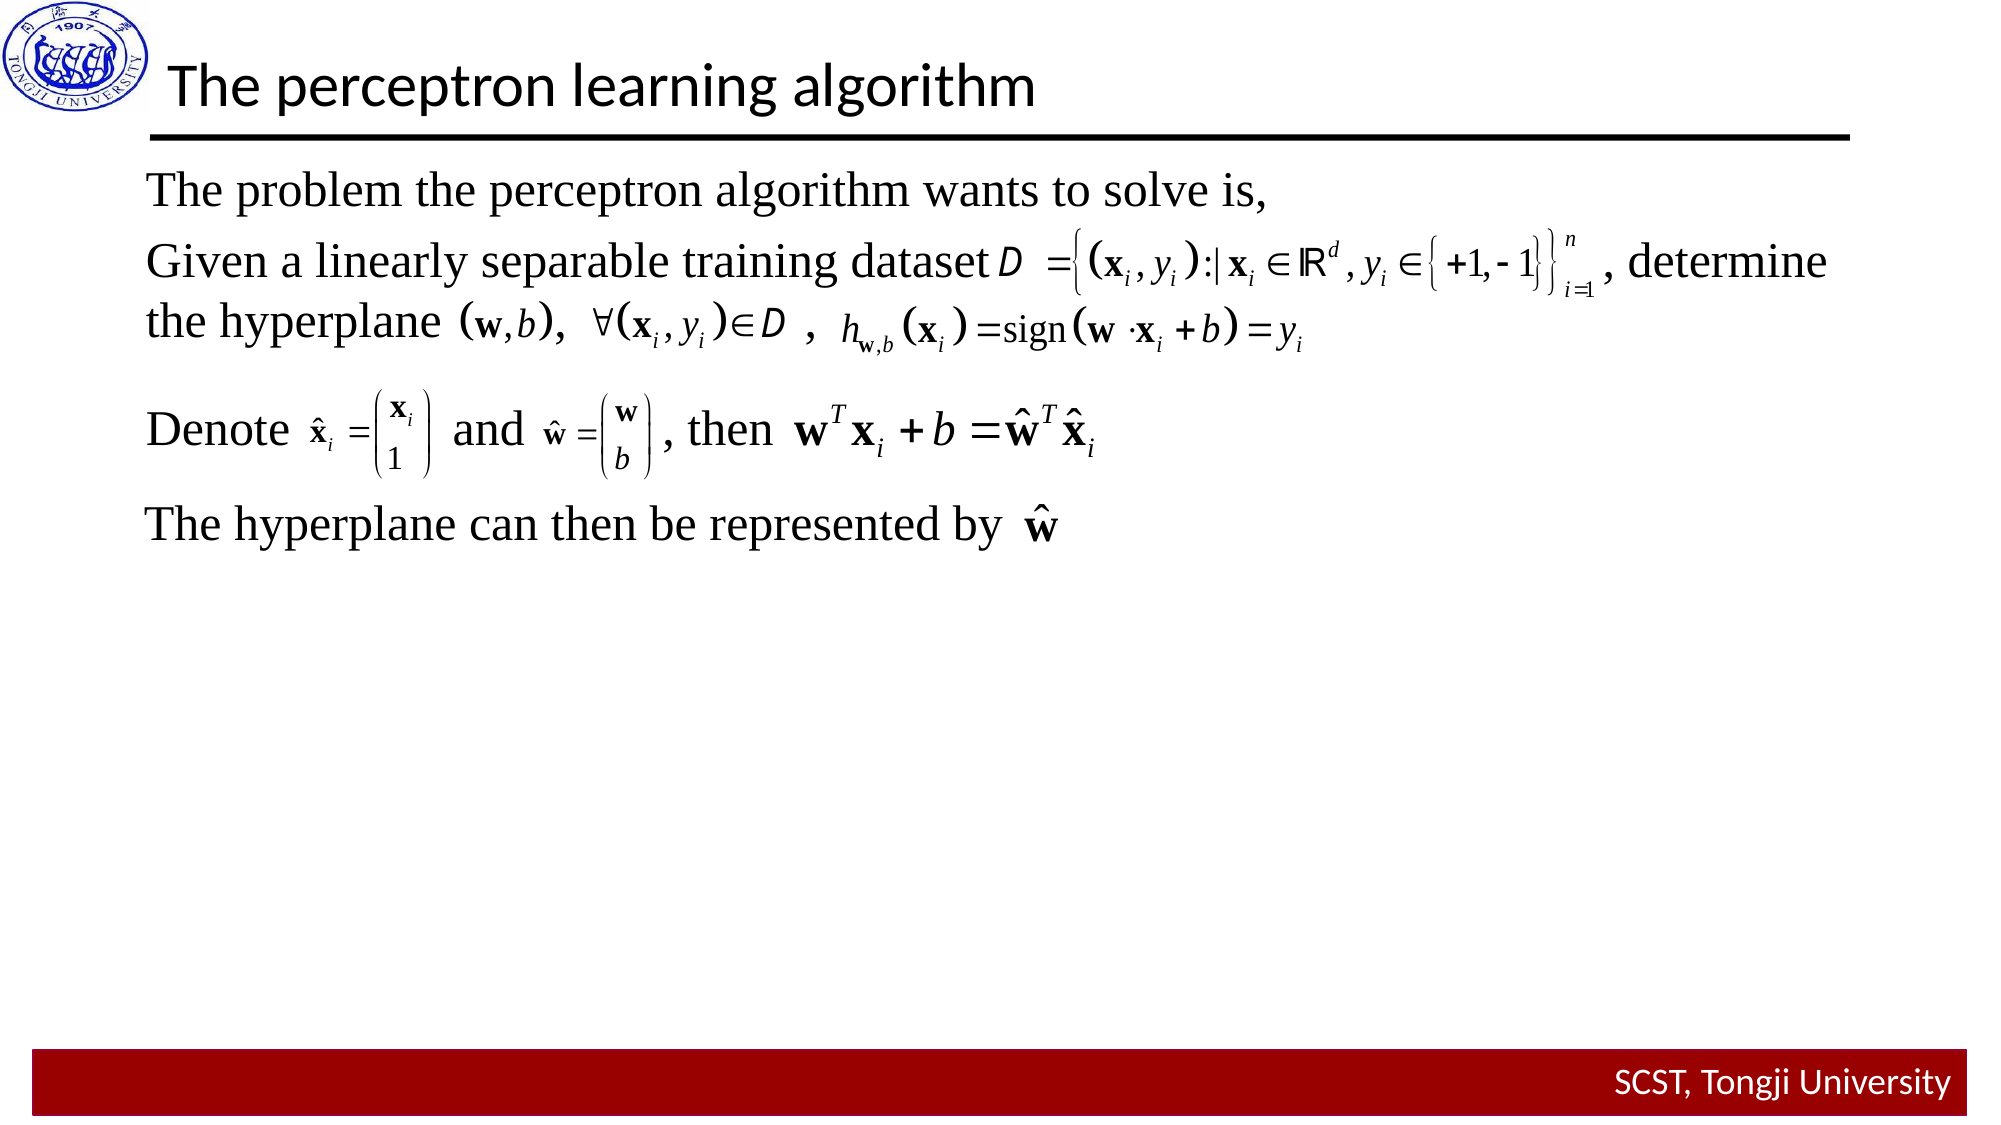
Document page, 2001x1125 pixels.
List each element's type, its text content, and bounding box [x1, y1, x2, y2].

text_box Given a linearly separable training dataset , determine the hyperplane , , [1317, 220, 1857, 356]
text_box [537, 386, 661, 488]
text_box Denote and , then [663, 388, 1857, 464]
title The perceptron learning algorithm [152, 12, 1491, 148]
text_box The problem the perceptron algorithm wants to solve is, [130, 148, 1570, 220]
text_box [580, 292, 807, 363]
picture [0, 0, 150, 112]
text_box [992, 218, 1601, 310]
text_box Given a linearly separable training dataset , determine the hyperplane , , [130, 220, 989, 356]
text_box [453, 291, 561, 363]
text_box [1015, 492, 1073, 557]
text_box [833, 296, 1312, 367]
text_box Denote and , then [447, 388, 534, 464]
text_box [303, 382, 443, 487]
text_box The hyperplane can then be represented by [129, 483, 1855, 559]
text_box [785, 391, 1107, 470]
text_box Denote and , then [130, 388, 298, 464]
